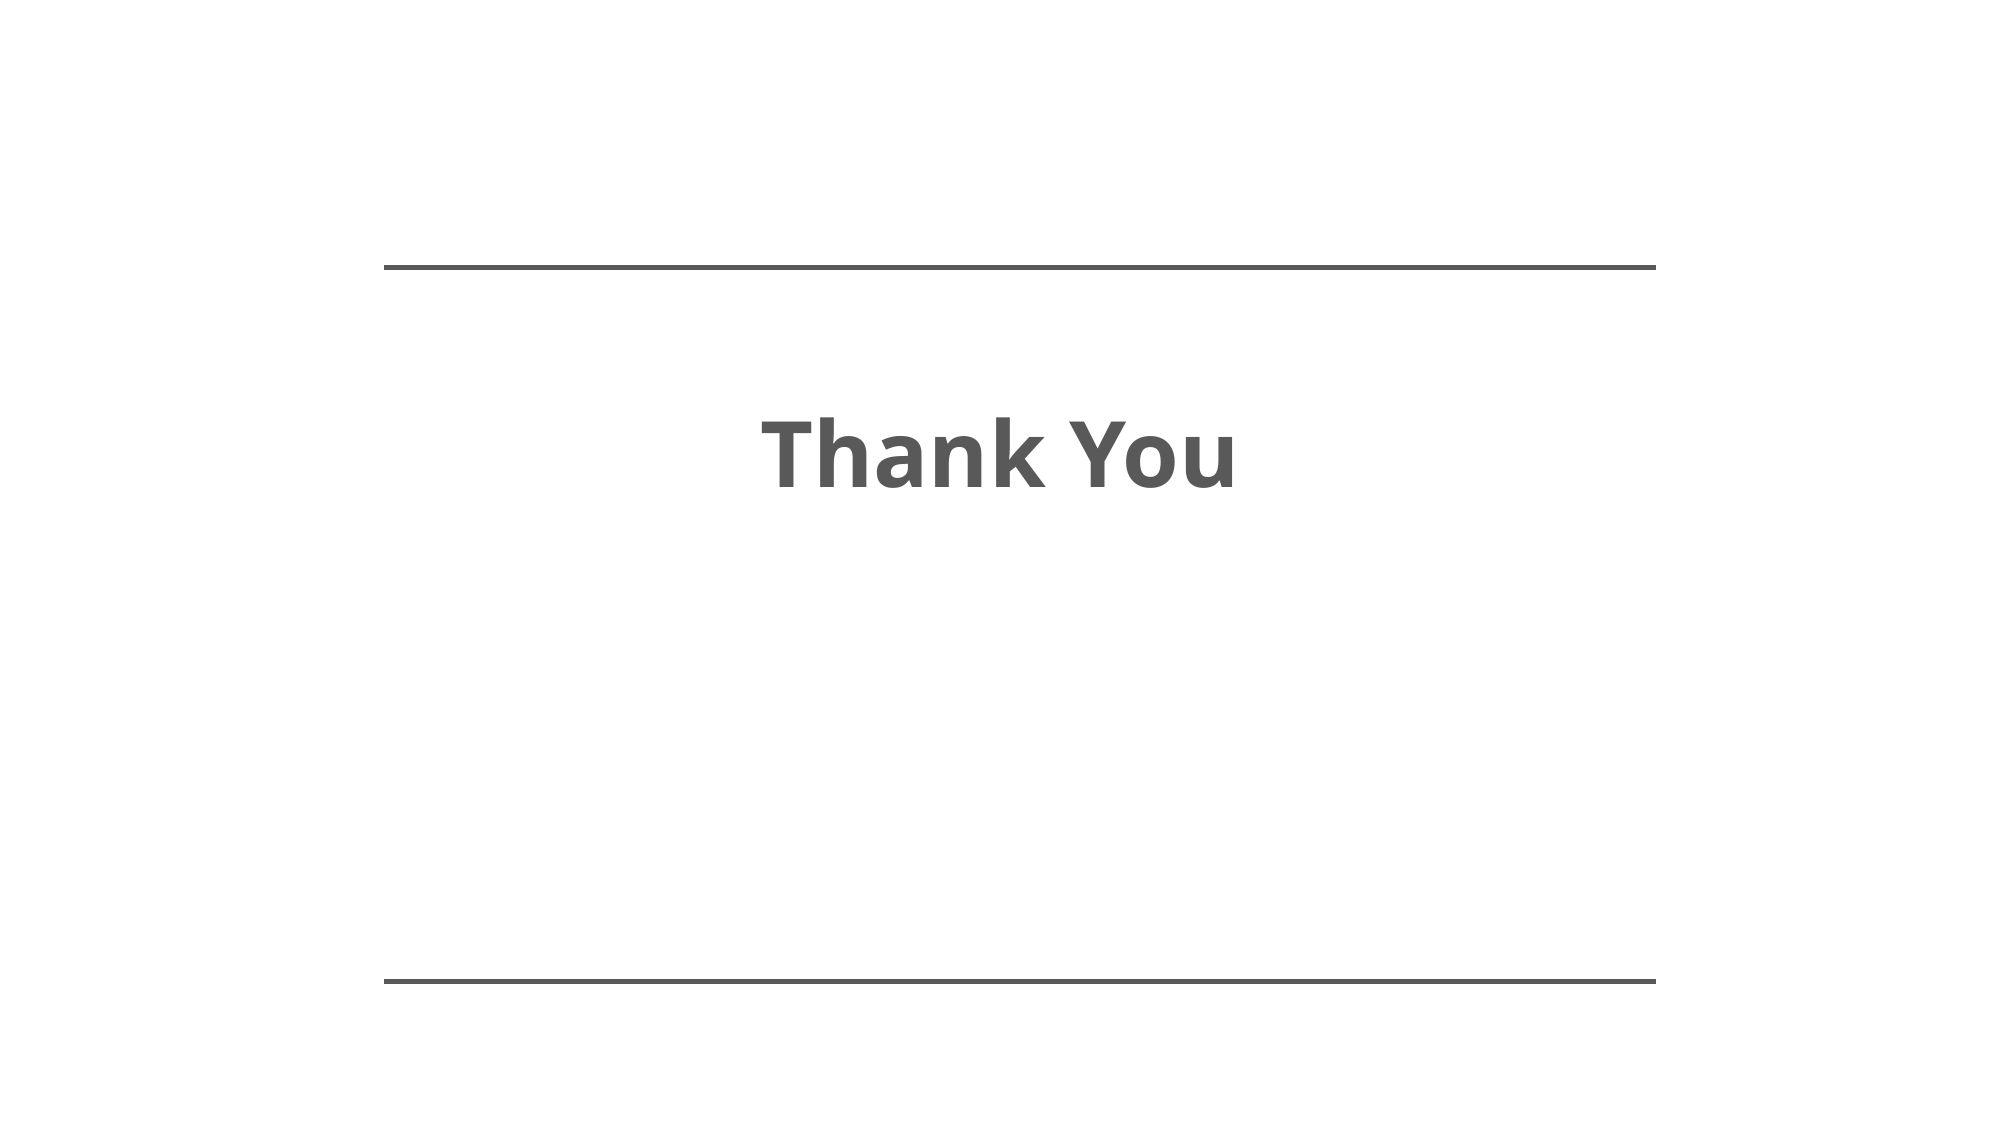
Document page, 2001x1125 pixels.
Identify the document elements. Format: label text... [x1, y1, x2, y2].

text_box Thank You [250, 388, 1750, 514]
